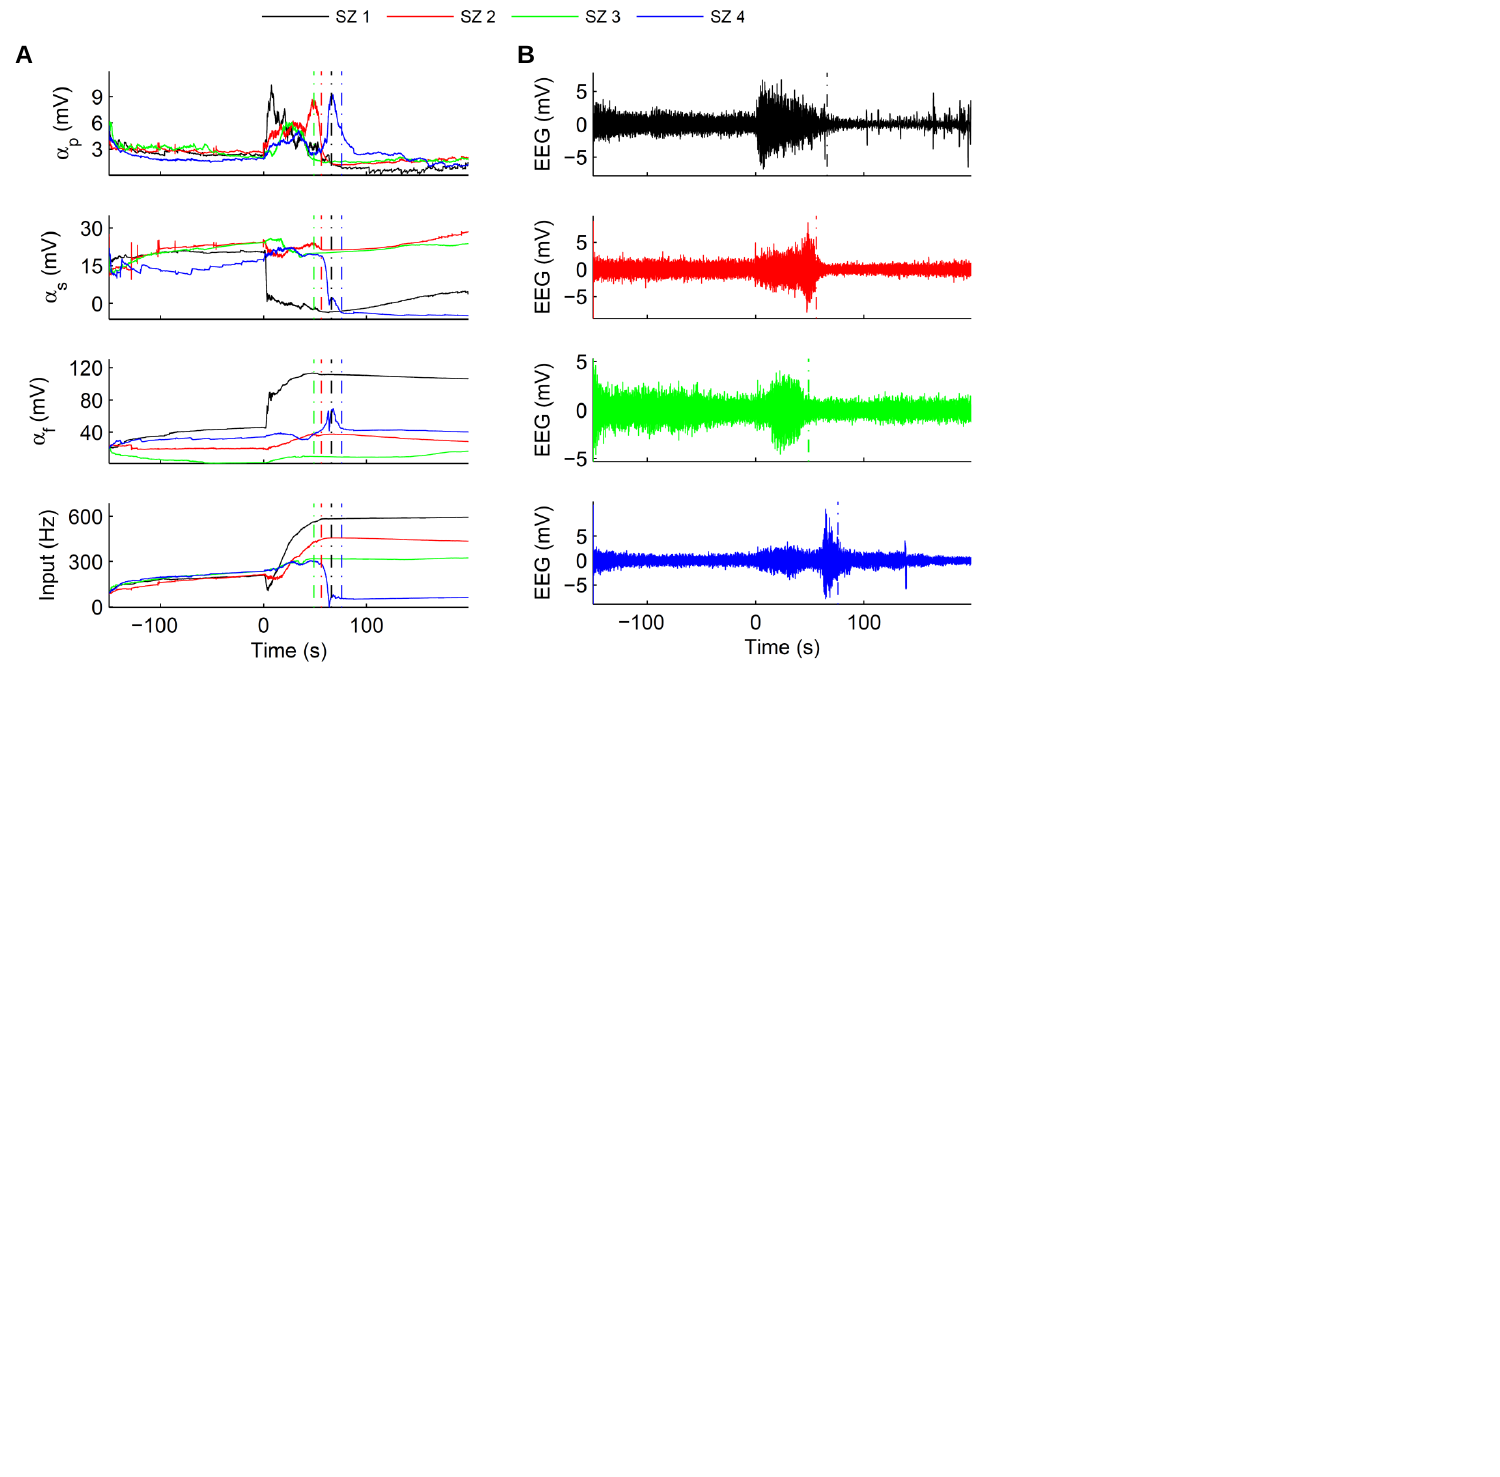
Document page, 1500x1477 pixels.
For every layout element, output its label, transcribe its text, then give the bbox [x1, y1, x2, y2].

picture [259, 0, 745, 25]
picture [29, 64, 473, 662]
picture [531, 64, 975, 662]
text_box B [502, 32, 550, 76]
text_box A [0, 31, 49, 76]
